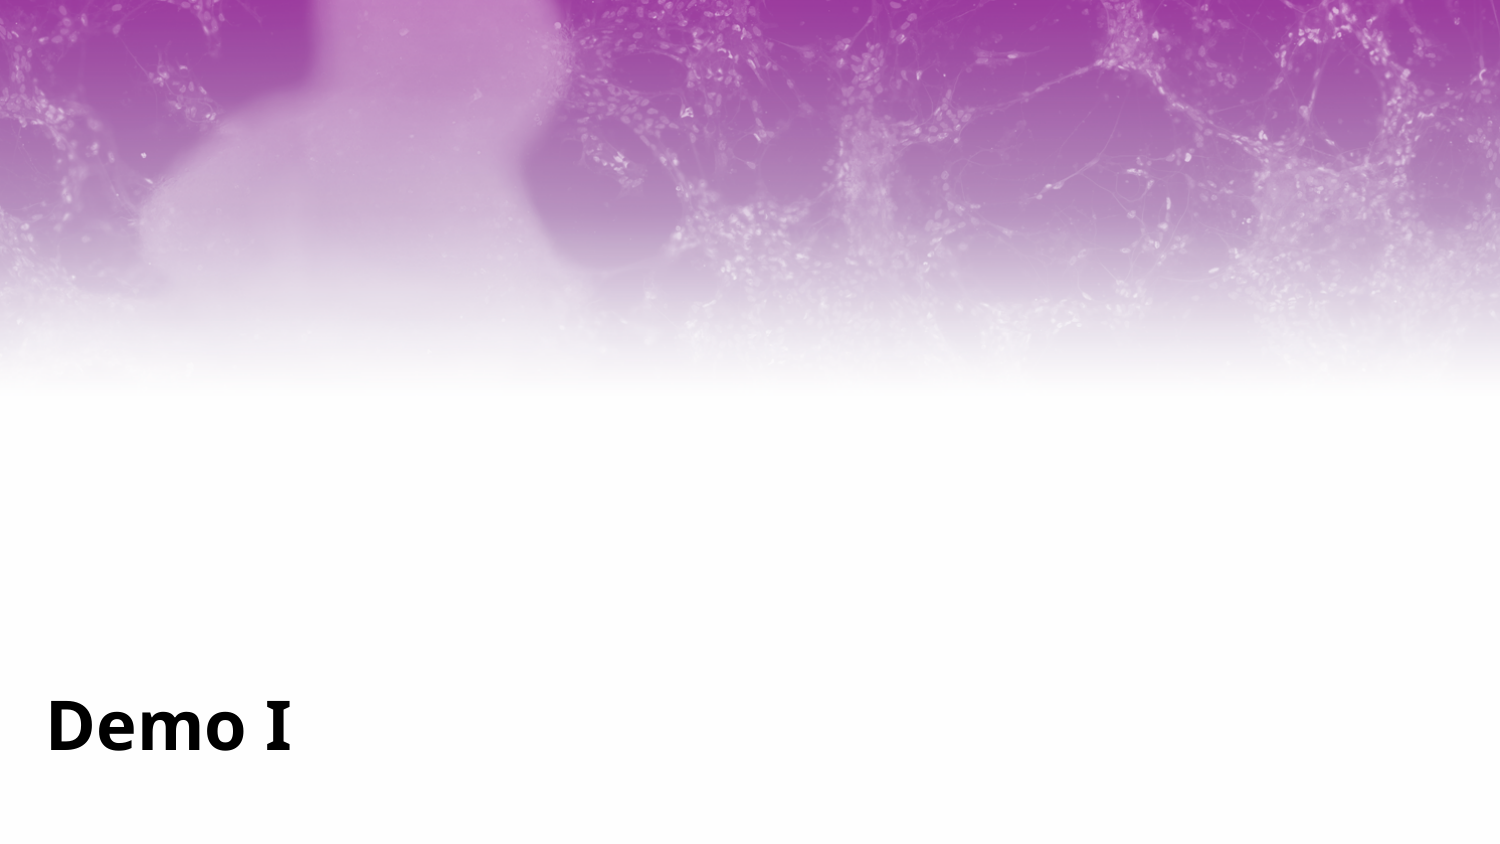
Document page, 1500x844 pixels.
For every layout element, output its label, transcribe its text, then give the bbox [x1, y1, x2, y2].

title Demo I [45, 657, 1340, 799]
picture [0, 0, 1500, 844]
